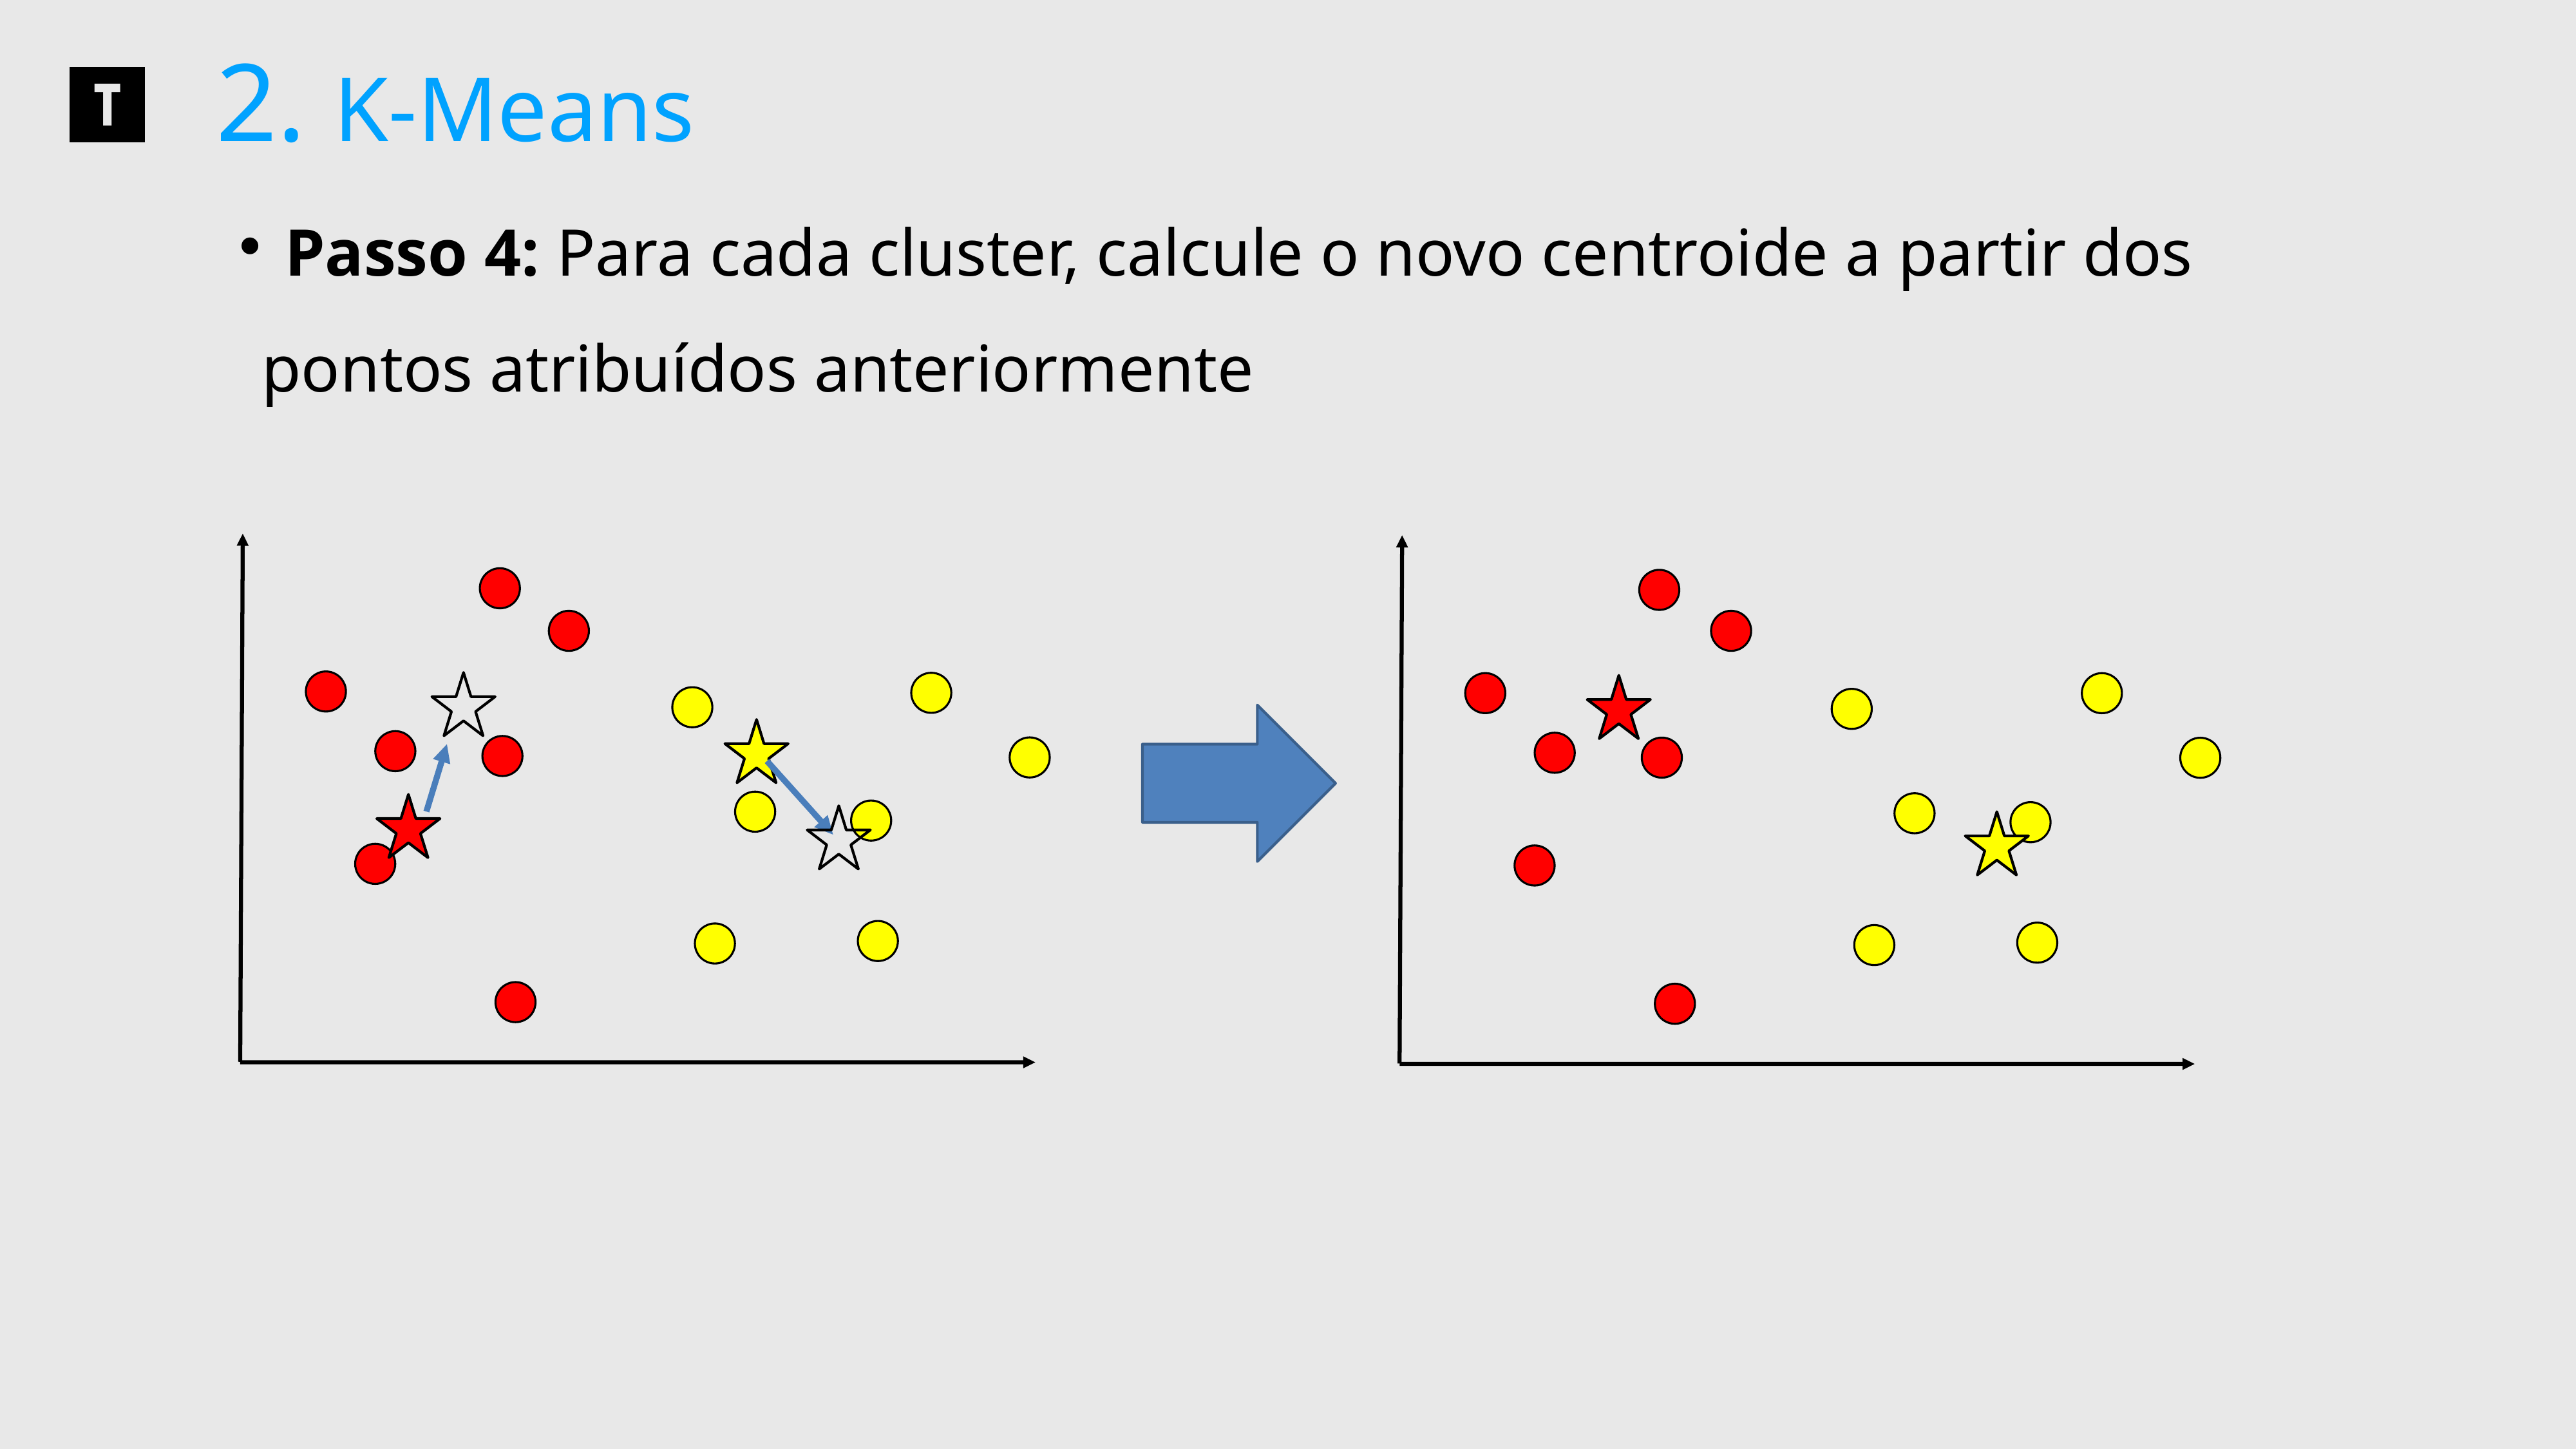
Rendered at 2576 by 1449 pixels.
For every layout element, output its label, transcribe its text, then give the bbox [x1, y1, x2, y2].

text_box [238, 533, 247, 1062]
text_box [375, 731, 416, 772]
text_box [1710, 611, 1752, 651]
text_box [305, 671, 346, 712]
text_box [1832, 688, 1872, 729]
text_box [766, 761, 831, 829]
text_box [1854, 925, 1895, 965]
text_box [724, 719, 788, 783]
text_box [1894, 793, 1935, 833]
text_box [858, 921, 898, 961]
text_box [1654, 983, 1695, 1024]
text_box [426, 744, 449, 812]
text_box [377, 794, 440, 858]
text_box 2. K-Means [211, 28, 1718, 167]
text_box [1465, 673, 1506, 714]
text_box [694, 923, 735, 964]
text_box [735, 791, 775, 832]
text_box [1642, 737, 1682, 778]
picture [70, 67, 145, 142]
text_box [1639, 569, 1680, 611]
text_box [1399, 1059, 2195, 1068]
text_box [1965, 811, 2029, 875]
text_box [2017, 922, 2058, 963]
text_box [1142, 705, 1336, 862]
text_box [549, 611, 589, 651]
text_box [911, 672, 952, 713]
text_box [1587, 675, 1651, 739]
text_box [807, 806, 871, 869]
text_box [480, 568, 520, 609]
text_box [482, 735, 523, 777]
text_box [232, 372, 243, 589]
text_box [431, 672, 495, 736]
text_box [2010, 802, 2051, 842]
text_box [495, 981, 536, 1023]
text_box [1009, 737, 1050, 778]
text_box Passo 4: Para cada cluster, calcule o novo centroide a partir dos pontos atribuídos anteriormente [211, 167, 2327, 372]
text_box [851, 800, 891, 841]
text_box [1397, 535, 1406, 1063]
text_box [2081, 673, 2122, 714]
text_box [1514, 845, 1555, 886]
text_box [672, 687, 713, 728]
text_box [2180, 737, 2221, 778]
text_box [1535, 732, 1575, 773]
text_box [355, 844, 395, 884]
text_box [232, 591, 242, 927]
text_box [240, 1058, 1036, 1066]
text_box [1391, 592, 1401, 929]
